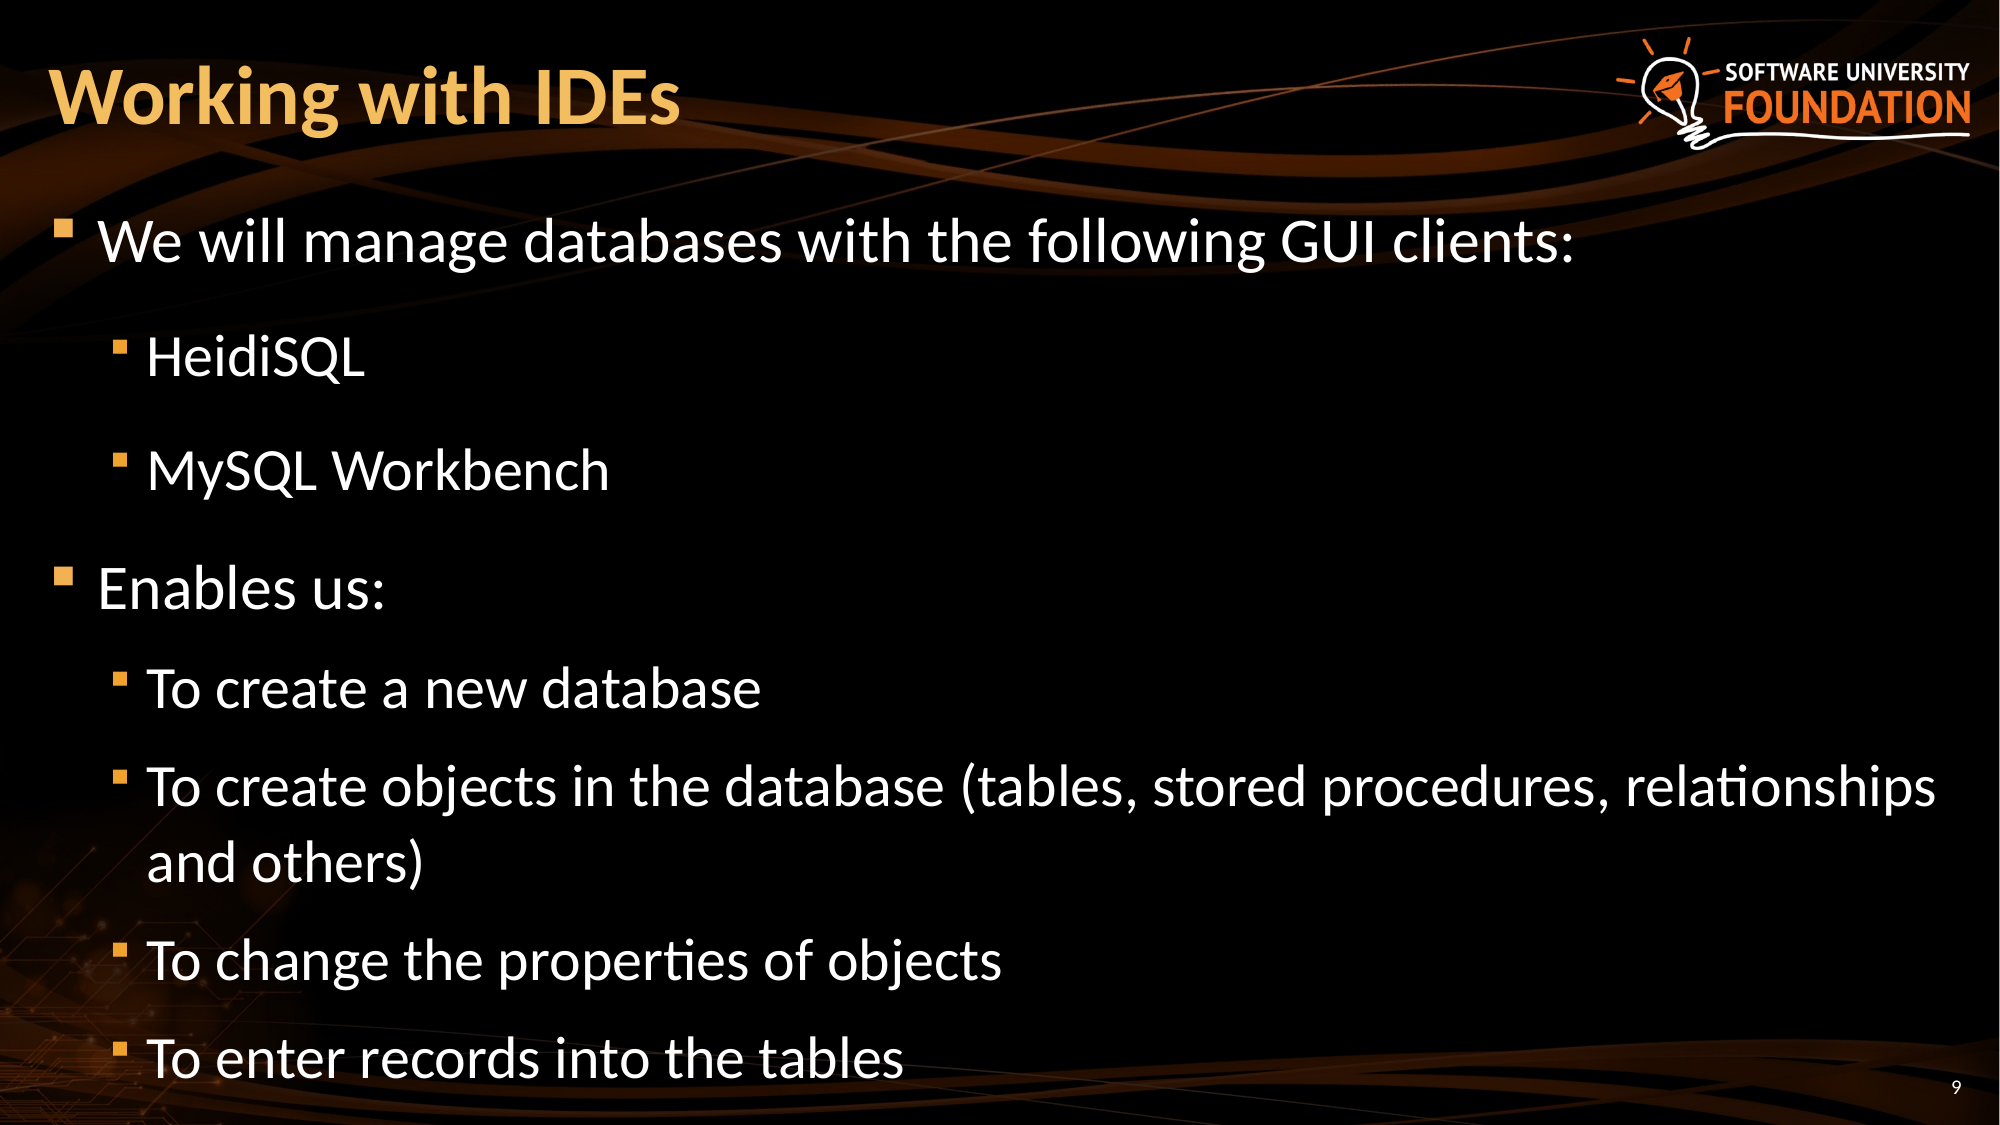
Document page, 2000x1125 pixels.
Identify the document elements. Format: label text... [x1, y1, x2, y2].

picture [0, 0, 2000, 1125]
title Working with IDEs [30, 6, 1602, 189]
list We will manage databases with the following GUI clients: HeidiSQL MySQL Workbench Enables us: To create a new database To create objects in the database (tables, stored procedures, relationships and others) To change the properties of objects To enter records into the tables [31, 188, 1968, 1103]
